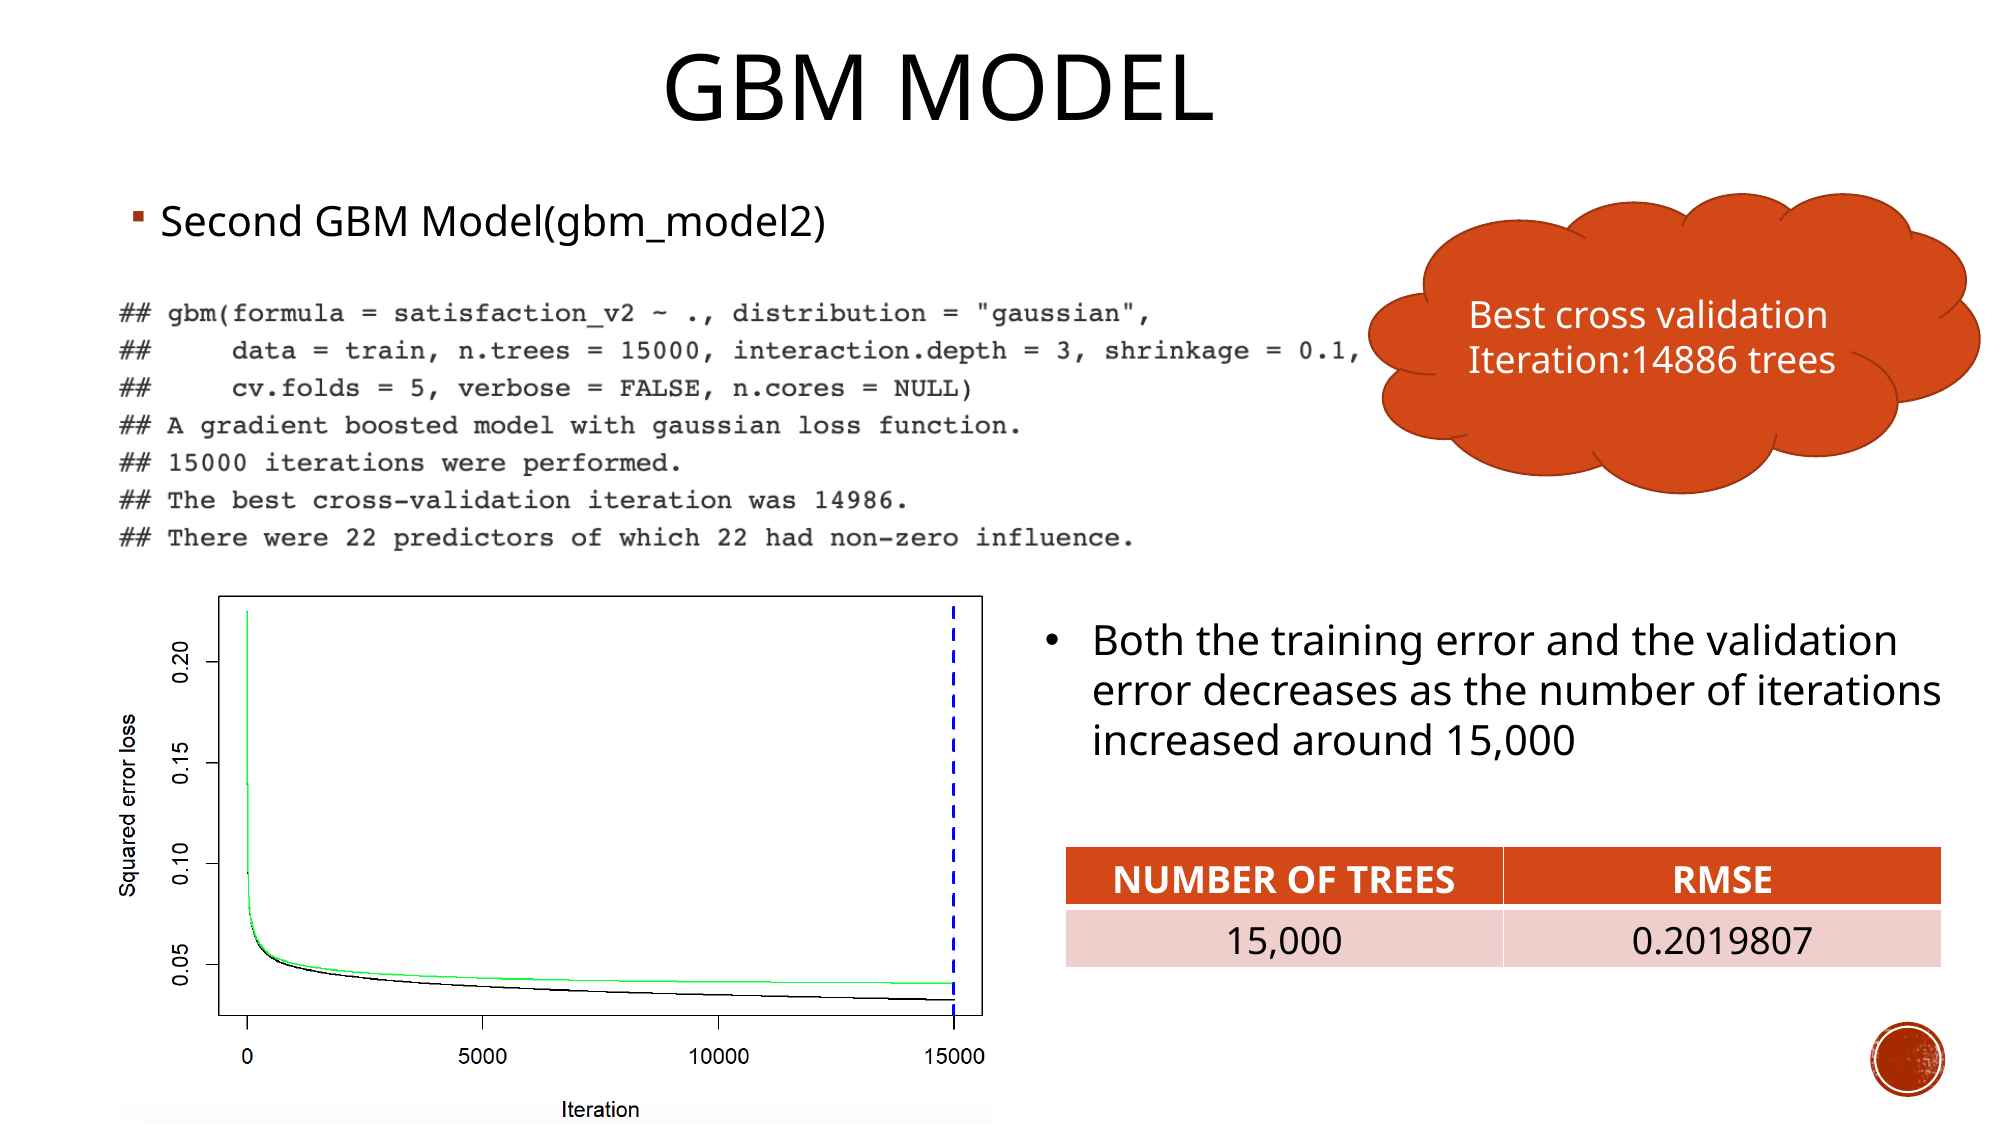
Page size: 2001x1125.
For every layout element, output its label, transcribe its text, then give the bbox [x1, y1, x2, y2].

table_cell 15,000 [1066, 910, 1503, 967]
table_cell 0.2019807 [1504, 910, 1941, 967]
table_header NUMBER OF TREES [1066, 847, 1503, 904]
table_header RMSE [1504, 847, 1941, 904]
picture [115, 569, 993, 1123]
list Second GBM Model(gbm_model2) [115, 193, 1065, 289]
picture [115, 290, 1378, 556]
text_box Both the training error and the validation error decreases as the number of iterations increased around 15,000 [1030, 606, 1977, 772]
title GBM MODEL [24, 0, 1853, 185]
text_box Best cross validation Iteration:14886 trees [1378, 193, 1981, 495]
